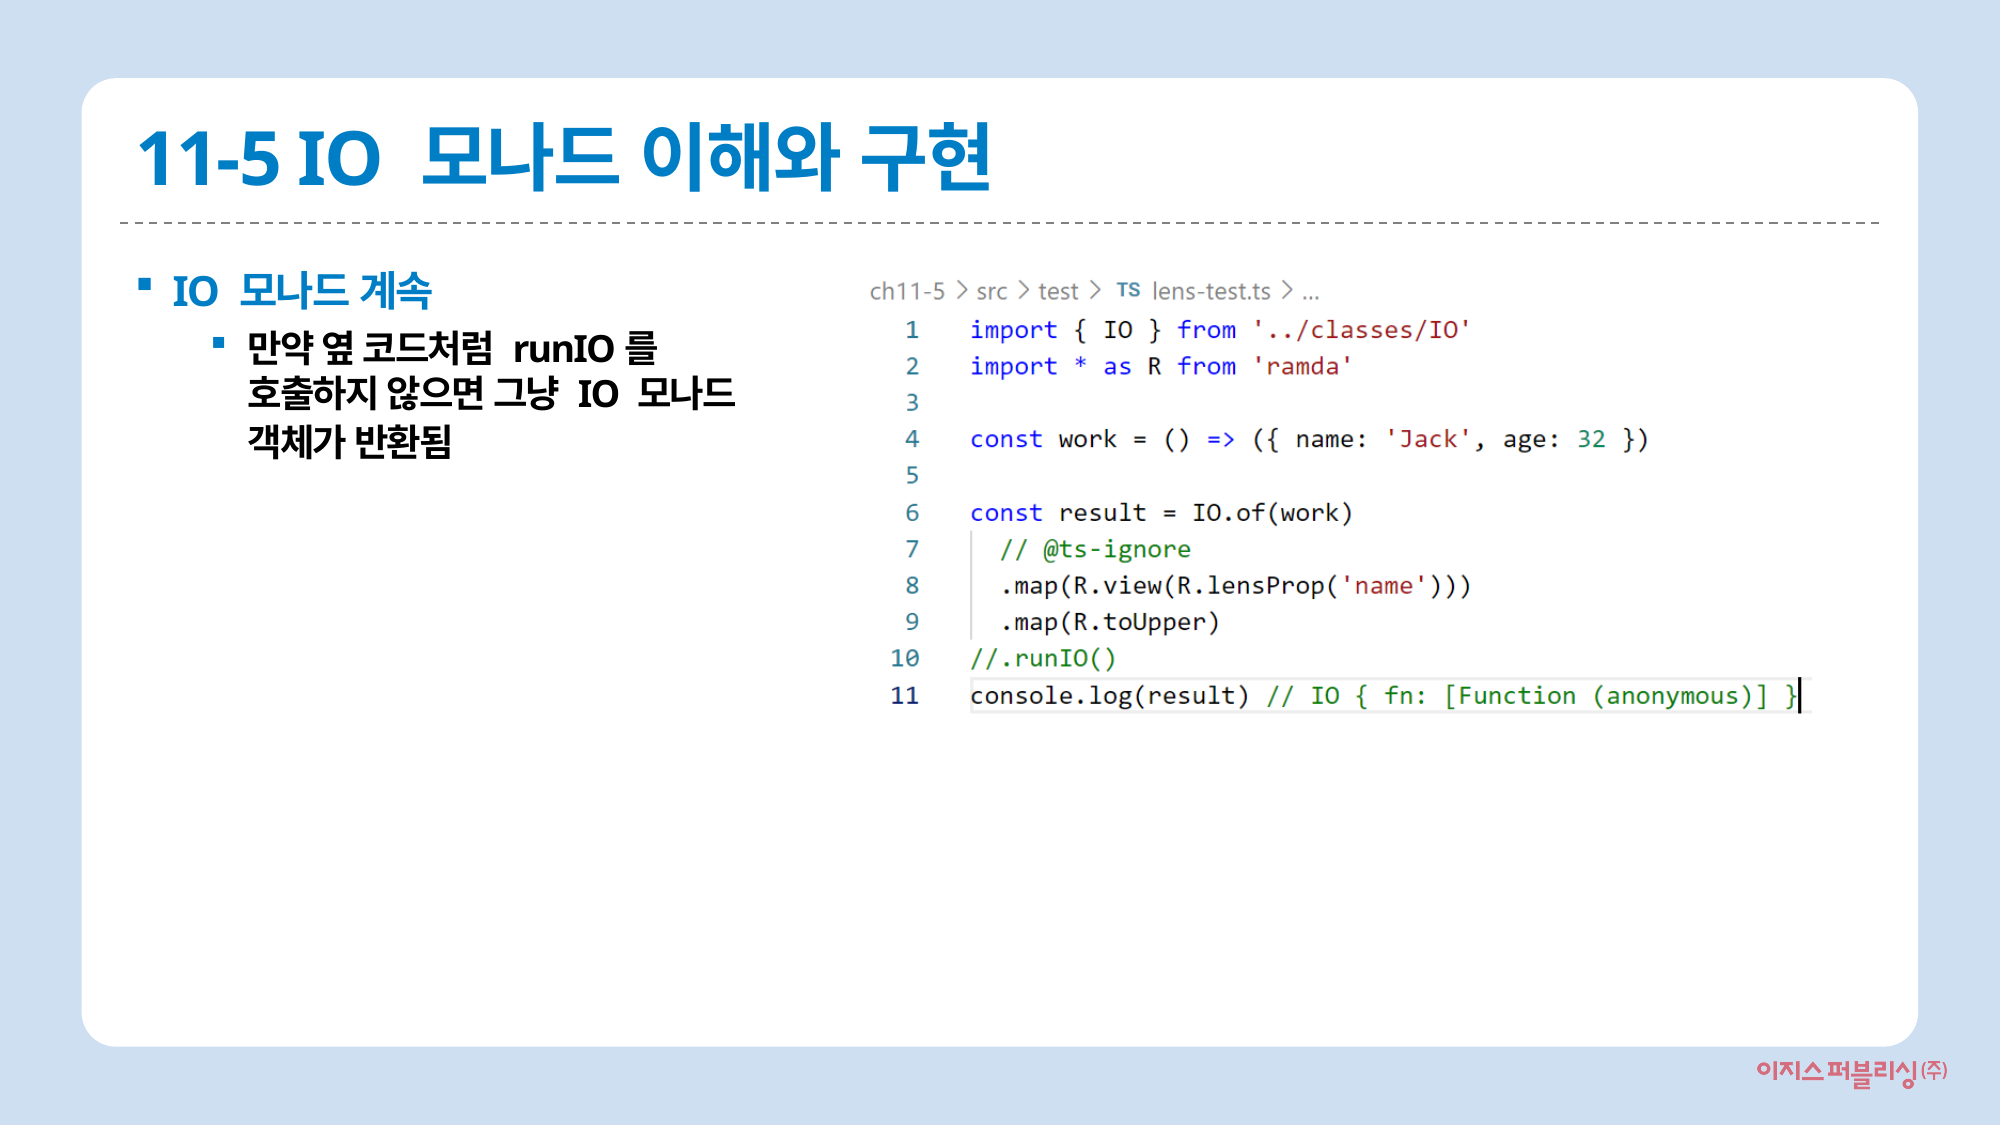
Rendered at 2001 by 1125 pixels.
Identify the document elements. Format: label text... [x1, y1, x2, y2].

list IO 모나드 계속 만약 옆 코드처럼 runIO를 호출하지 않으면 그냥 IO 모나드 객체가 반환됨 [120, 257, 767, 1009]
title 11-5 IO 모나드 이해와 구현 [120, 109, 1880, 209]
picture [842, 275, 1812, 721]
